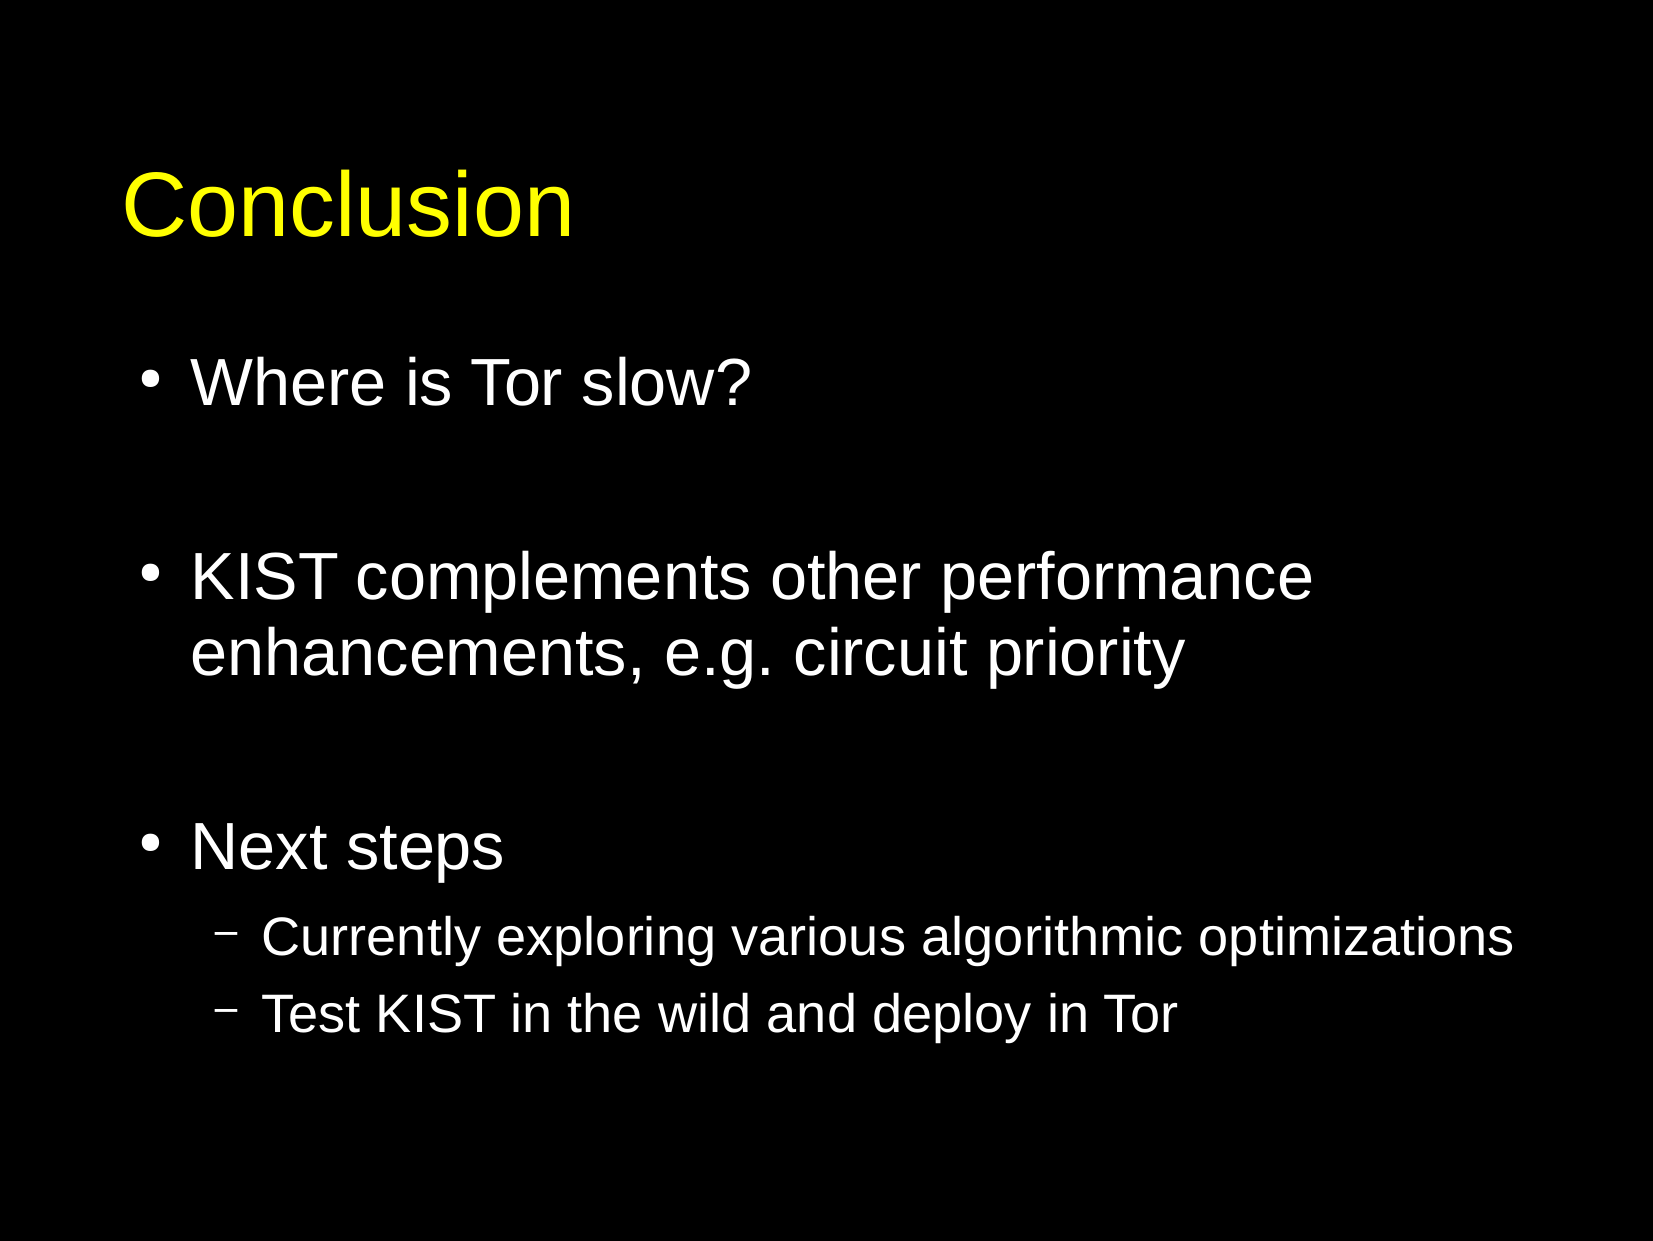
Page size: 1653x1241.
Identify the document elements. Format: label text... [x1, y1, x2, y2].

title Conclusion [121, 102, 1532, 309]
list Where is Tor slow? KIST complements other performance enhancements, e.g. circuit priority Next steps Currently exploring various algorithmic optimizations Test KIST in the wild and deploy in Tor [121, 344, 1577, 1125]
